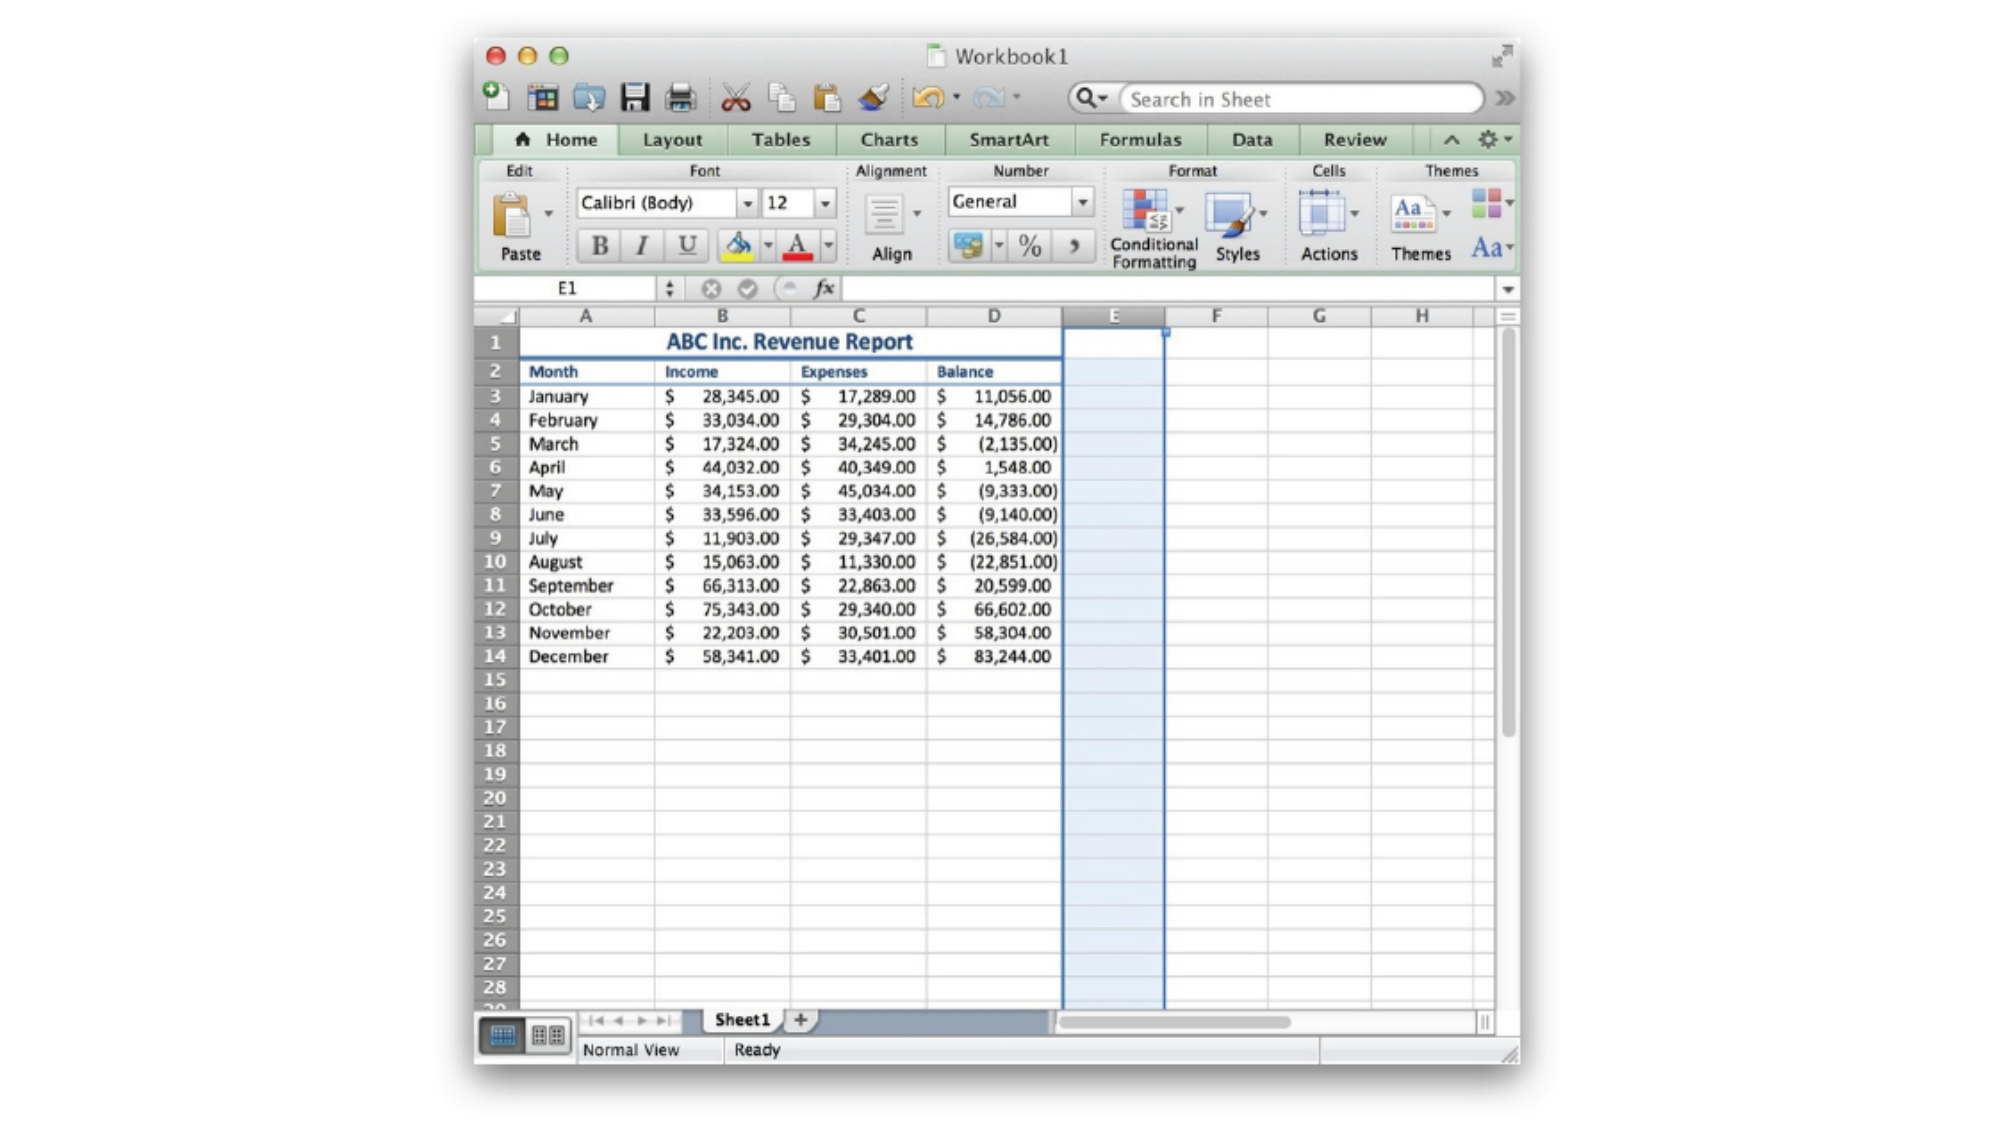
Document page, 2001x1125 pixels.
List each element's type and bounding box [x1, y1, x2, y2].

picture [435, 0, 1565, 1125]
